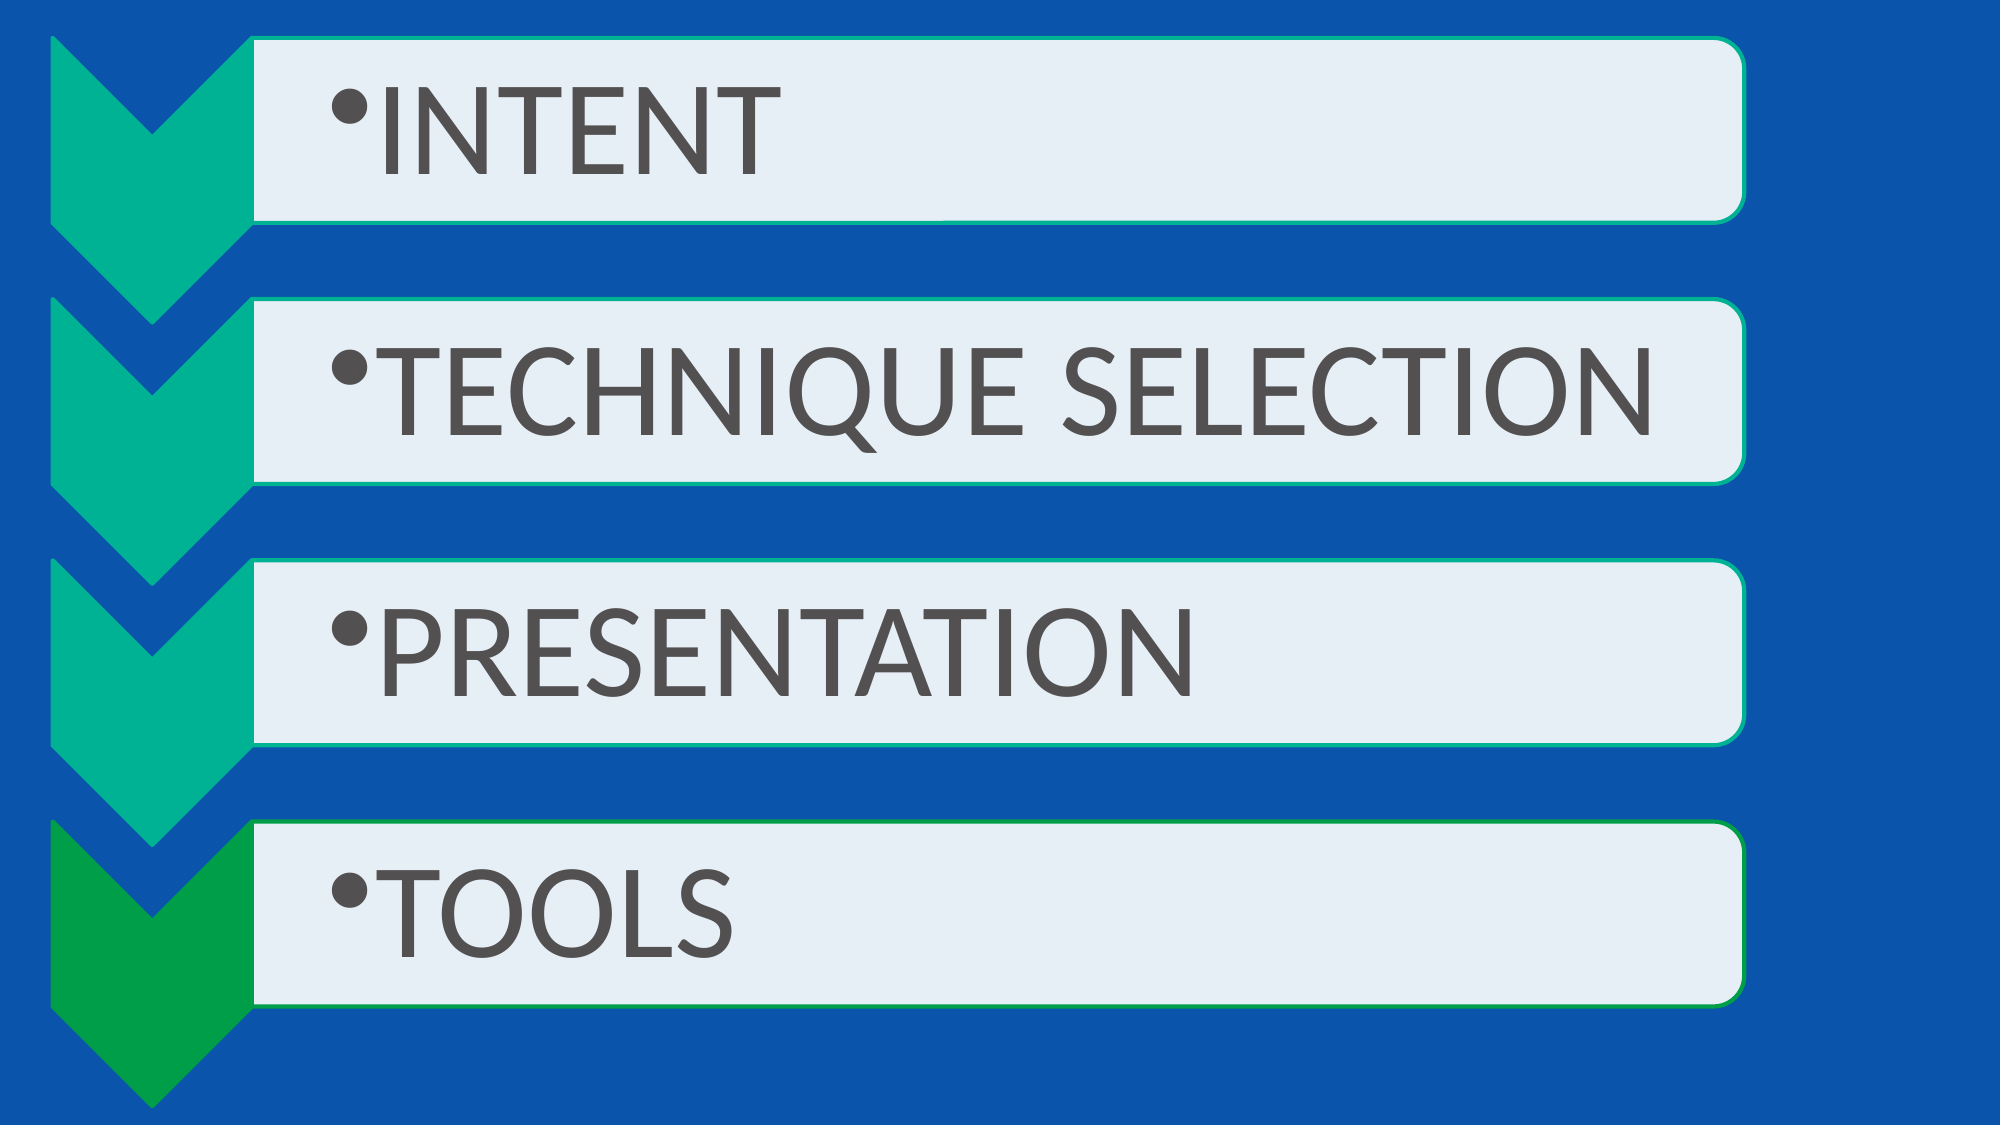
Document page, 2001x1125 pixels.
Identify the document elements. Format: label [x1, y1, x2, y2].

text_box [52, 36, 1745, 1107]
